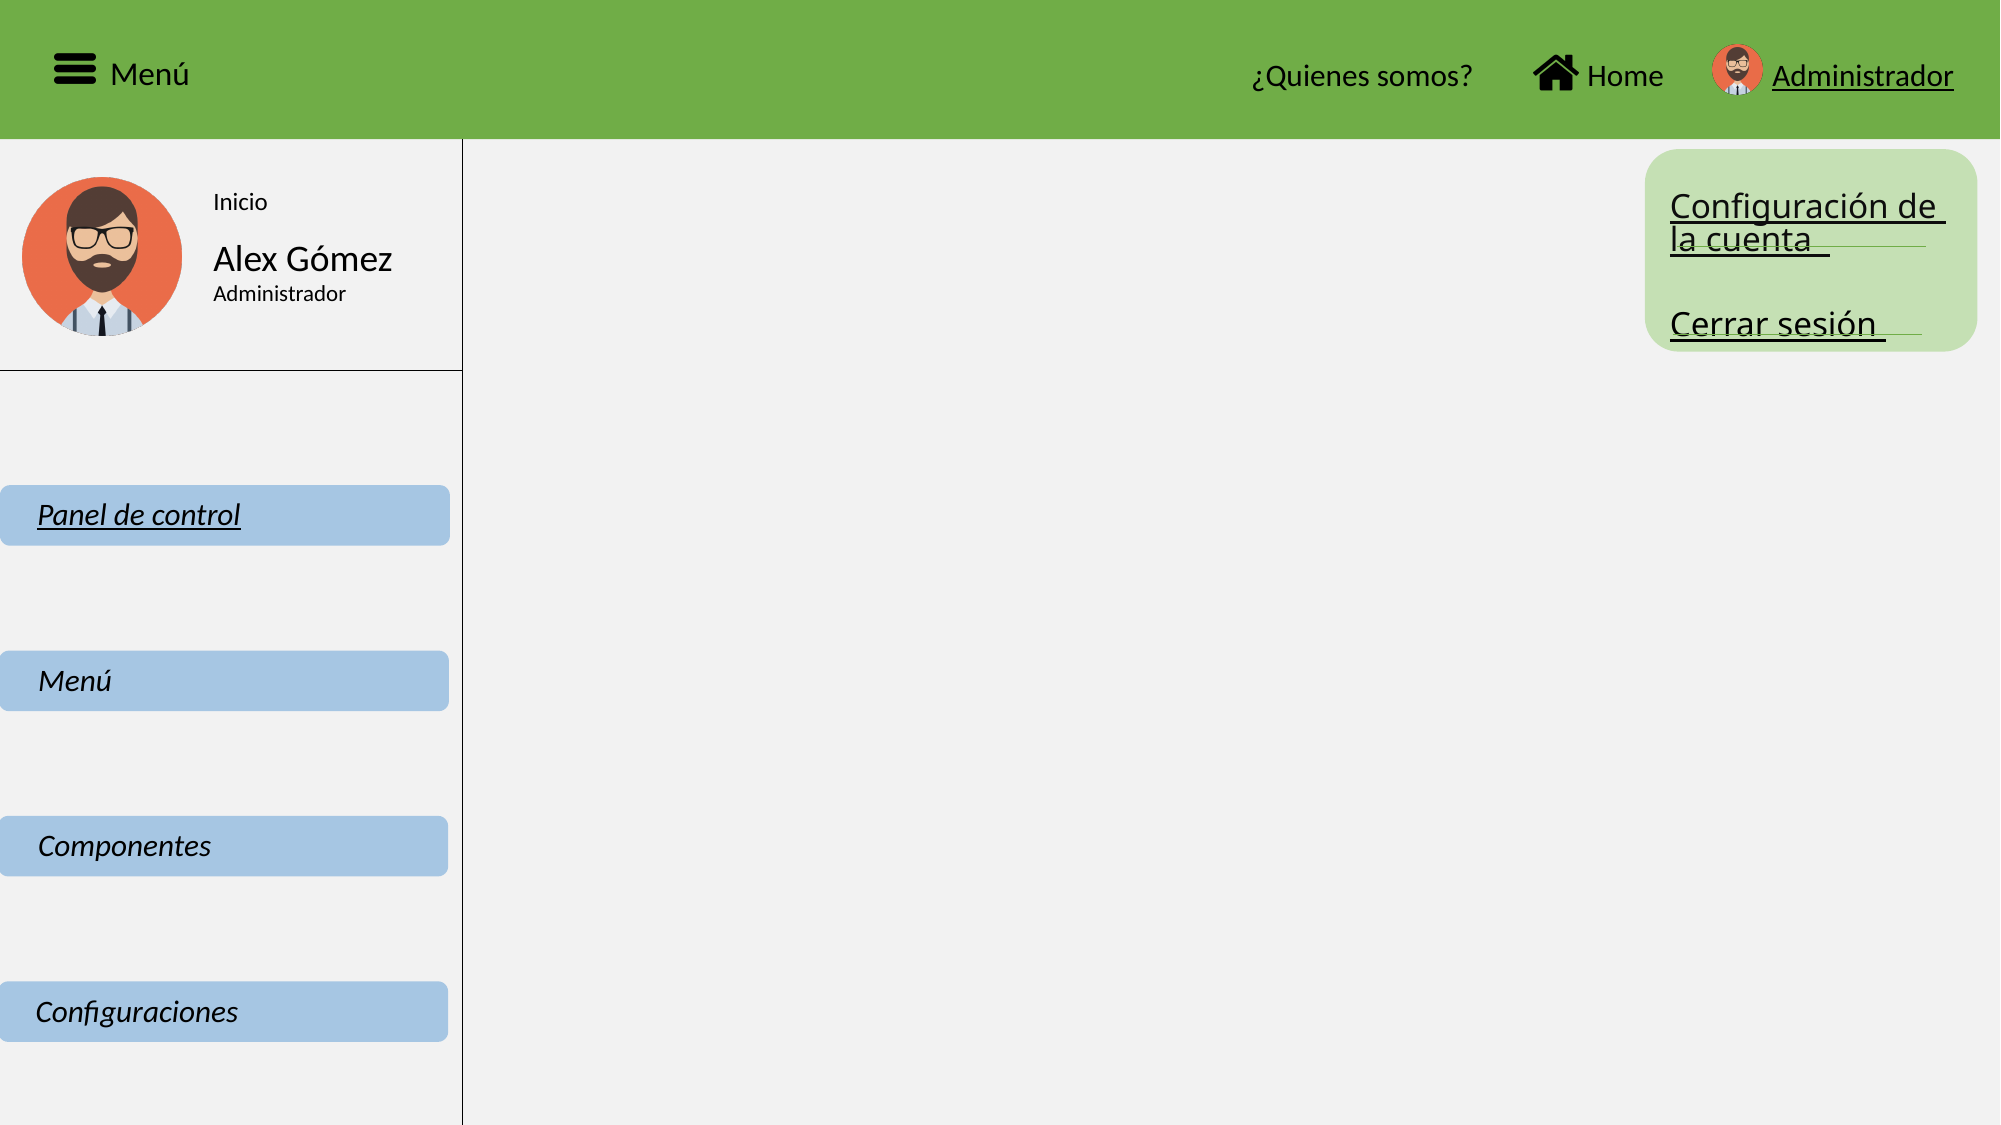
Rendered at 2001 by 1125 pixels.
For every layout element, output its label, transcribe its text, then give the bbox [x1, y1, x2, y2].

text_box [1644, 149, 1978, 352]
text_box Alex Gómez Administrador [198, 226, 449, 314]
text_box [1533, 47, 1695, 102]
text_box Menú [95, 44, 224, 100]
text_box ¿Quienes somos? [1236, 48, 1493, 101]
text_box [0, 981, 449, 1042]
text_box Inicio [198, 177, 416, 223]
text_box [0, 0, 2000, 140]
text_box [0, 650, 449, 712]
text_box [0, 485, 450, 546]
picture [22, 177, 182, 336]
picture [54, 47, 96, 89]
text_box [1712, 44, 1978, 102]
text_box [0, 815, 449, 877]
